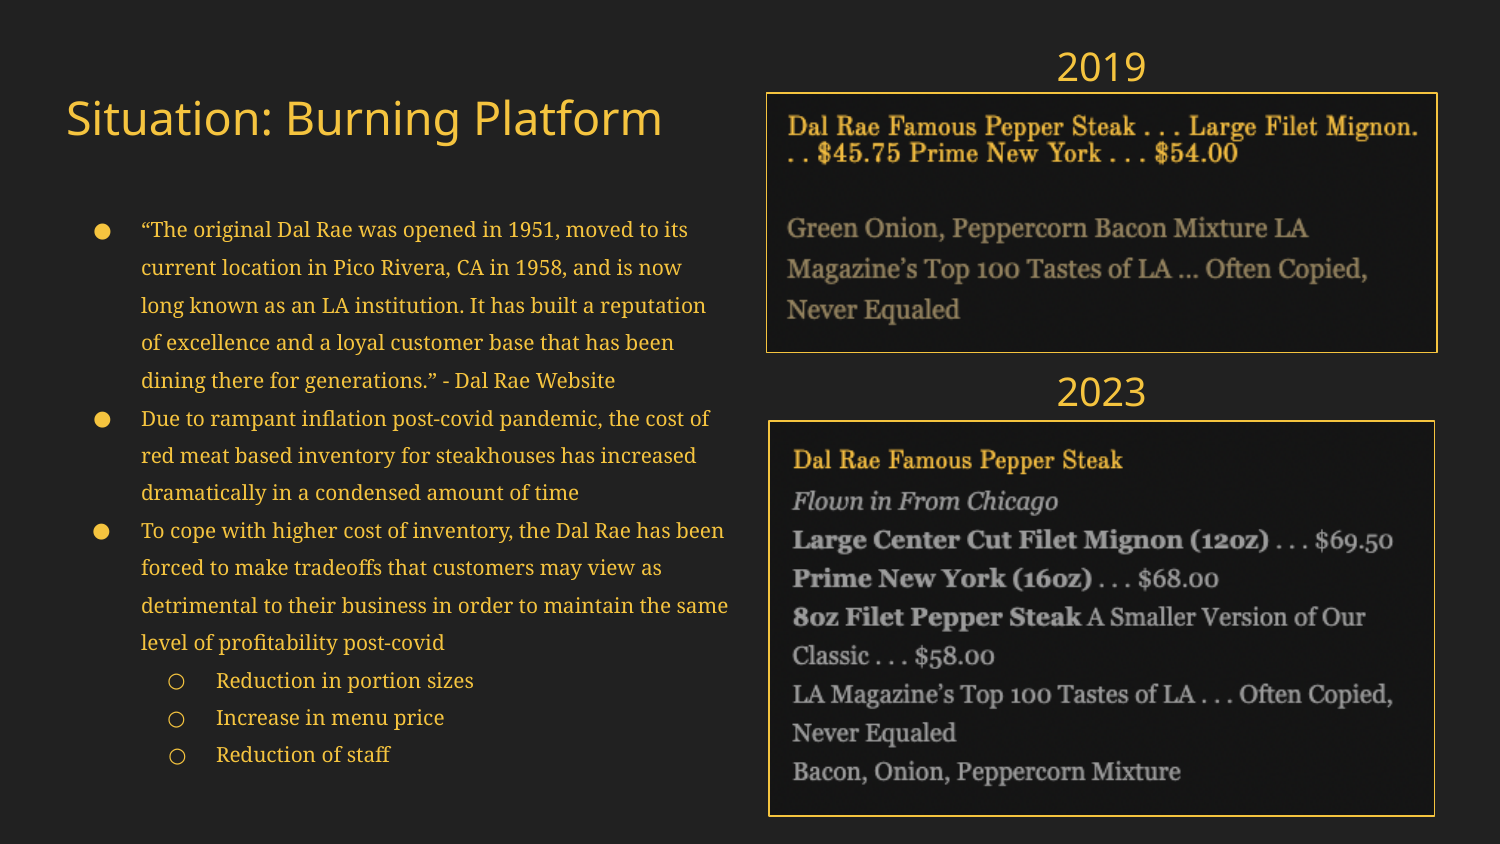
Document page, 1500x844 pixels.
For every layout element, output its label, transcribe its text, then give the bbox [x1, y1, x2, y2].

picture [766, 93, 1437, 352]
title Situation: Burning Platform [51, 71, 942, 166]
list “The original Dal Rae was opened in 1951, moved to its current location in Pico Rivera, CA in 1958, and is now long known as an LA institution. It has built a reputation of excellence and a loyal customer base that has been dining there for generations.” - Dal Rae Website Due to rampant inflation post-covid pandemic, the cost of red meat based inventory for steakhouses has increased dramatically in a condensed amount of time To cope with higher cost of inventory, the Dal Rae has been forced to make tradeoffs that customers may view as detrimental to their business in order to maintain the same level of profitability post-covid Reduction in portion sizes Increase in menu price Reduction of staff [51, 189, 745, 750]
text_box 2019 [942, 27, 1261, 92]
picture [769, 421, 1435, 816]
title Situation: Burning Platform [1261, 71, 1449, 166]
text_box 2023 [1035, 361, 1168, 420]
